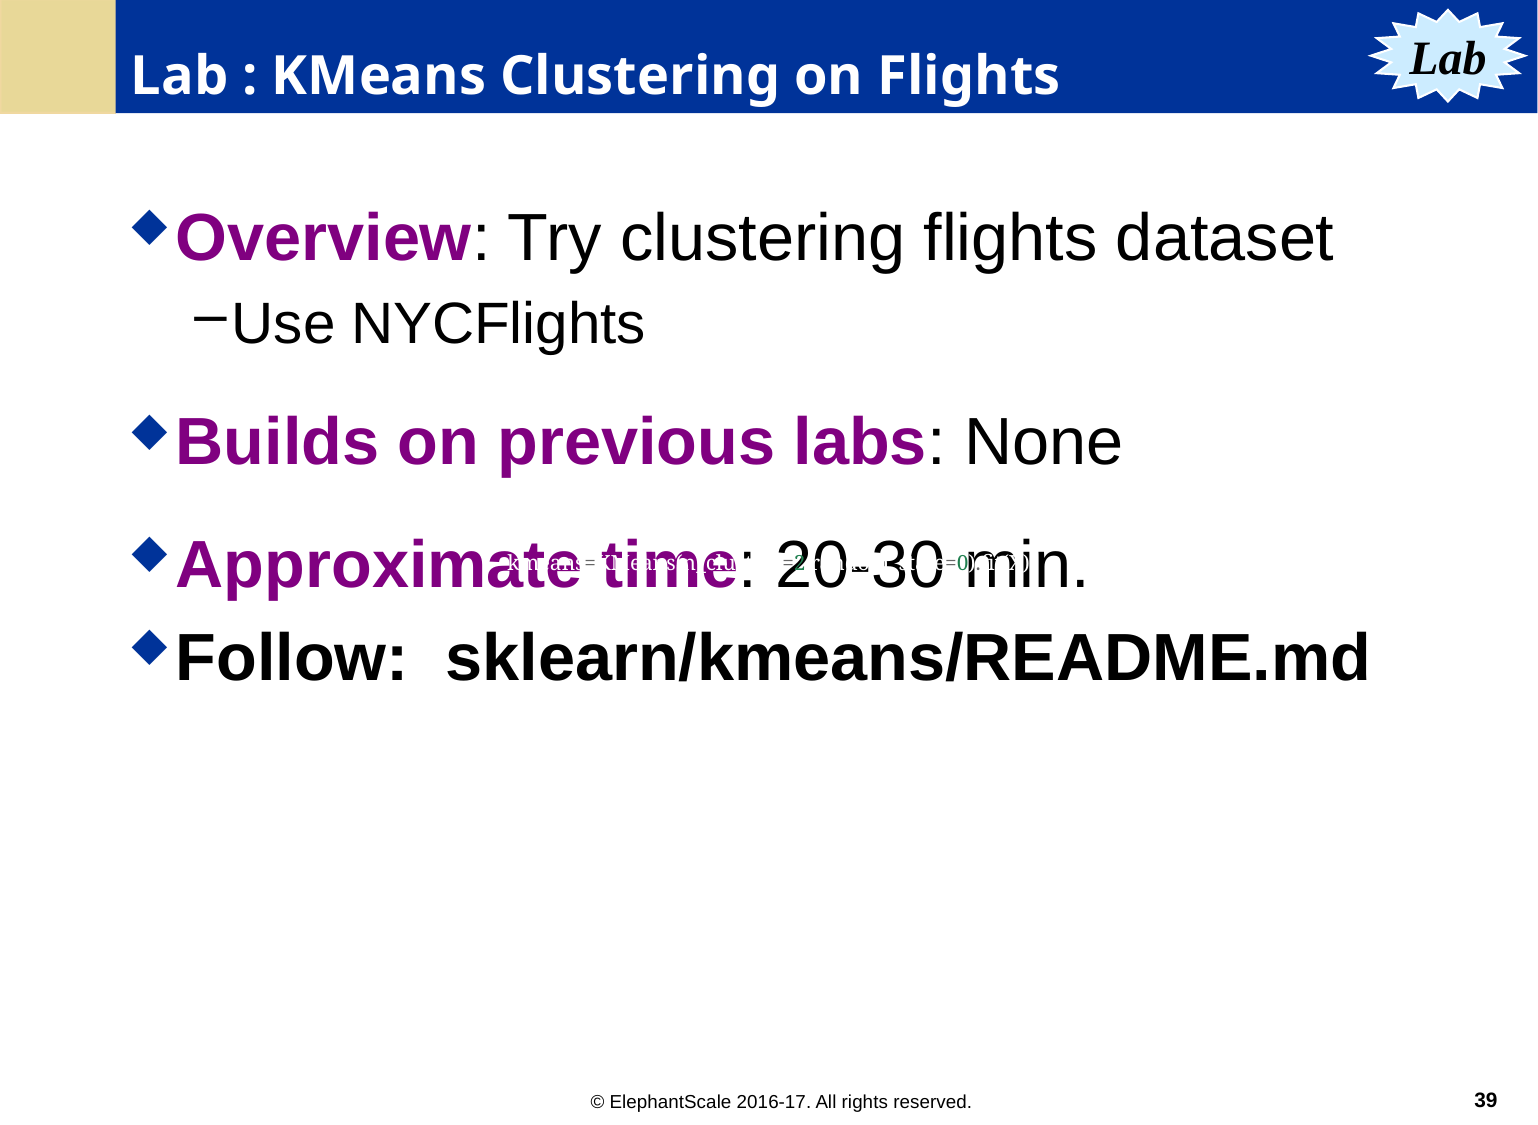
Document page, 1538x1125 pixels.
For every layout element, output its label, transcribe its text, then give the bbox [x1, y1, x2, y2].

picture [0, 0, 115, 114]
list Overview: Try clustering flights dataset Use NYCFlights Builds on previous labs: None Approximate time: 20-30 min. Follow: sklearn/kmeans/README.md [112, 185, 1497, 1113]
text_box kmeans=KMeans(n_clusters=2,random_state=0).fit(X) [492, 542, 1045, 582]
footer © ElephantScale 2016-17. All rights reserved. [418, 1083, 1144, 1113]
slide_number 39 [1407, 1074, 1498, 1113]
title Lab : KMeans Clustering on Flights [115, 0, 1538, 114]
text_box Lab [1370, 9, 1526, 102]
